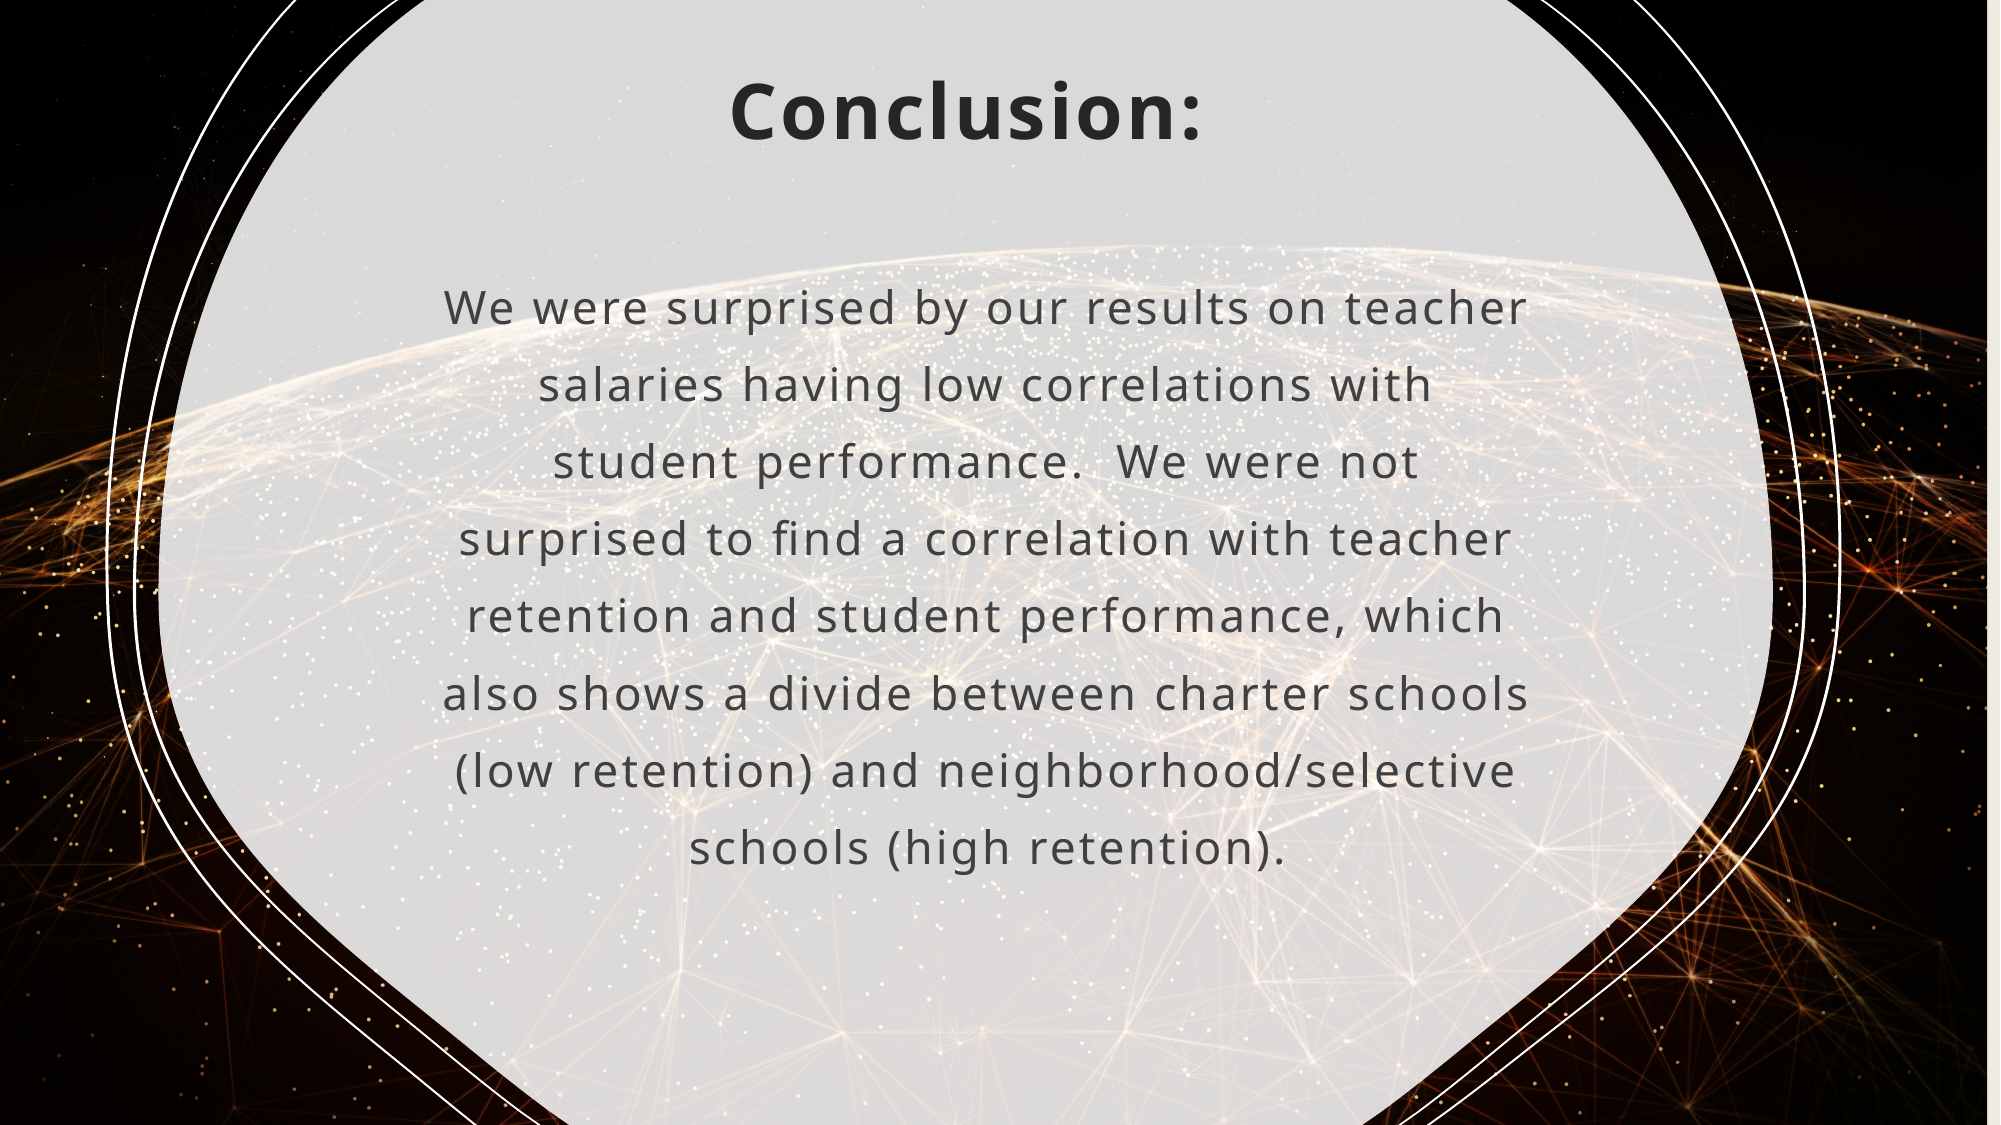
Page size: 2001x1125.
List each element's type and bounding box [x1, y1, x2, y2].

picture [0, 0, 1988, 1125]
text_box [1988, 0, 2000, 1125]
